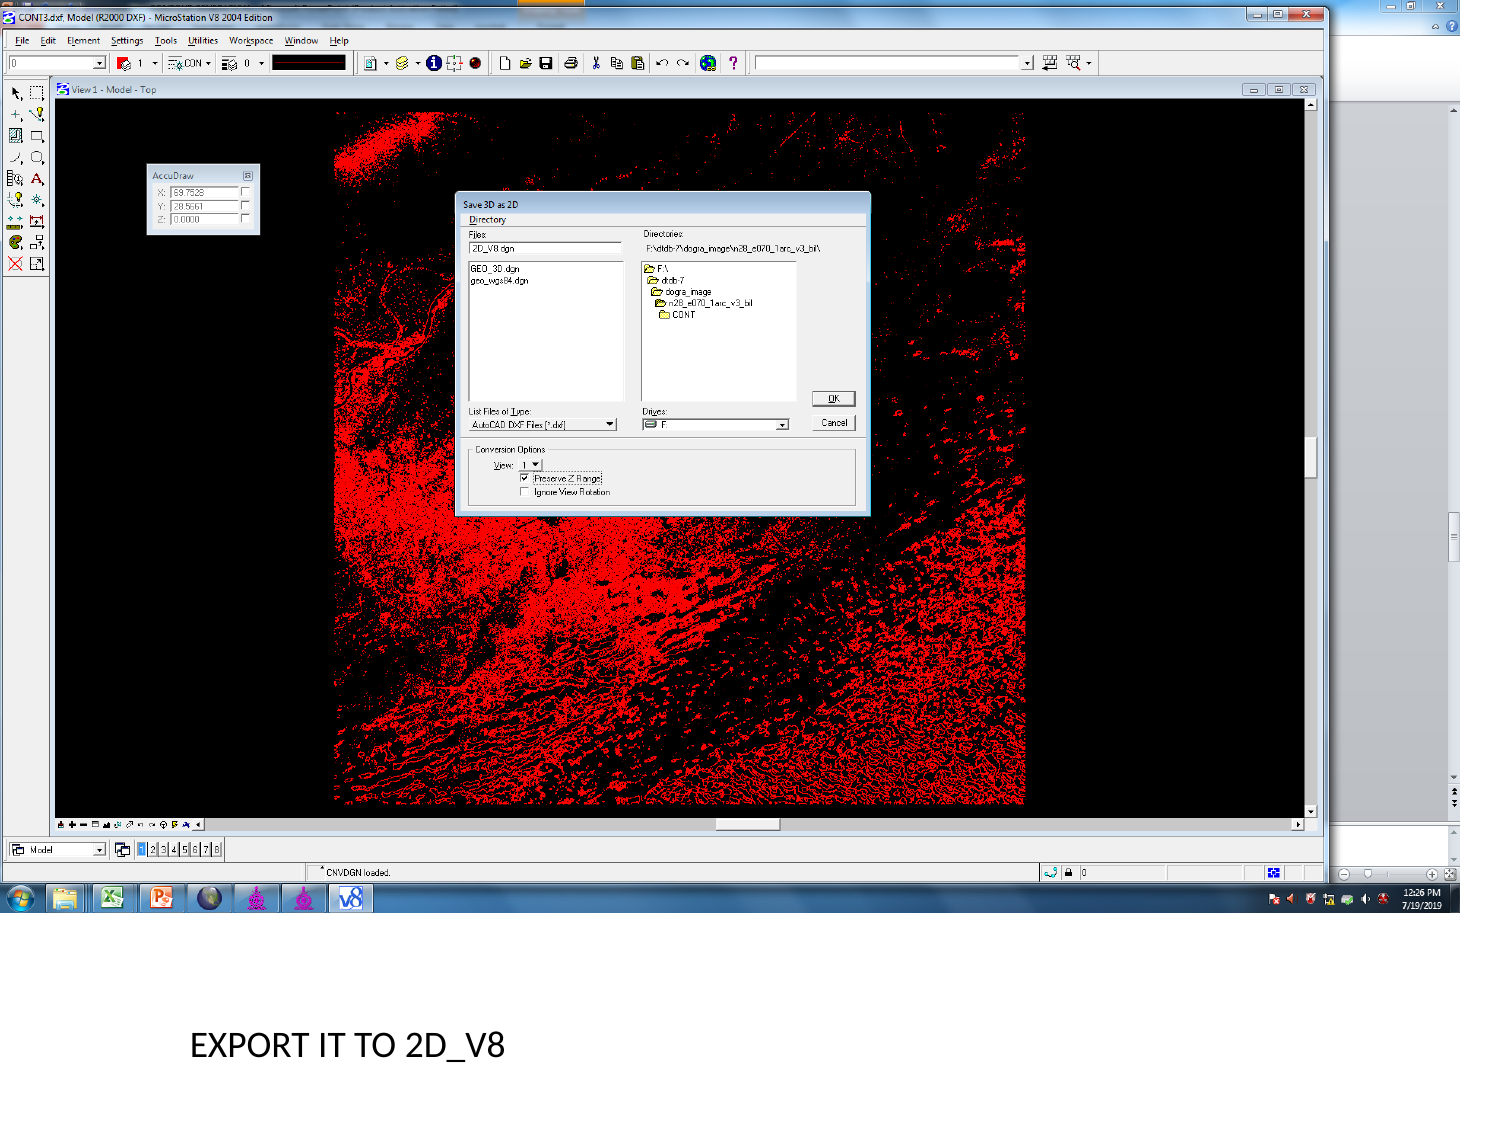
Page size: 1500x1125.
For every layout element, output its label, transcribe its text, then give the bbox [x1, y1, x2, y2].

text_box EXPORT IT TO 2D_V8 [174, 1012, 1413, 1073]
picture [0, 0, 1461, 913]
